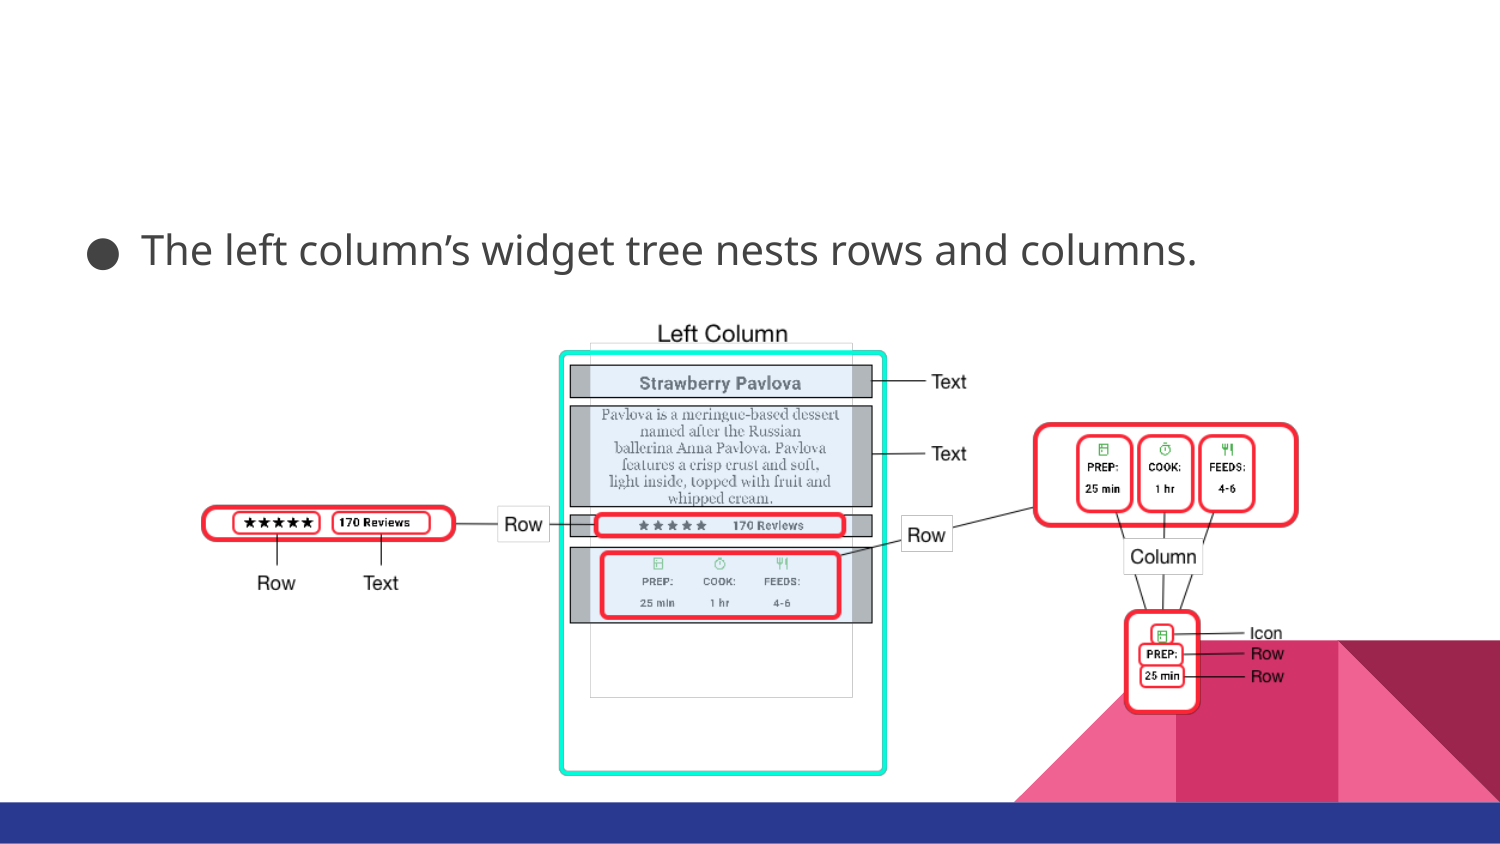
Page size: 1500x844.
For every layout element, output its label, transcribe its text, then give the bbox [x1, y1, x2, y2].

list The left column’s widget tree nests rows and columns. [51, 201, 1449, 750]
picture [200, 275, 1300, 777]
